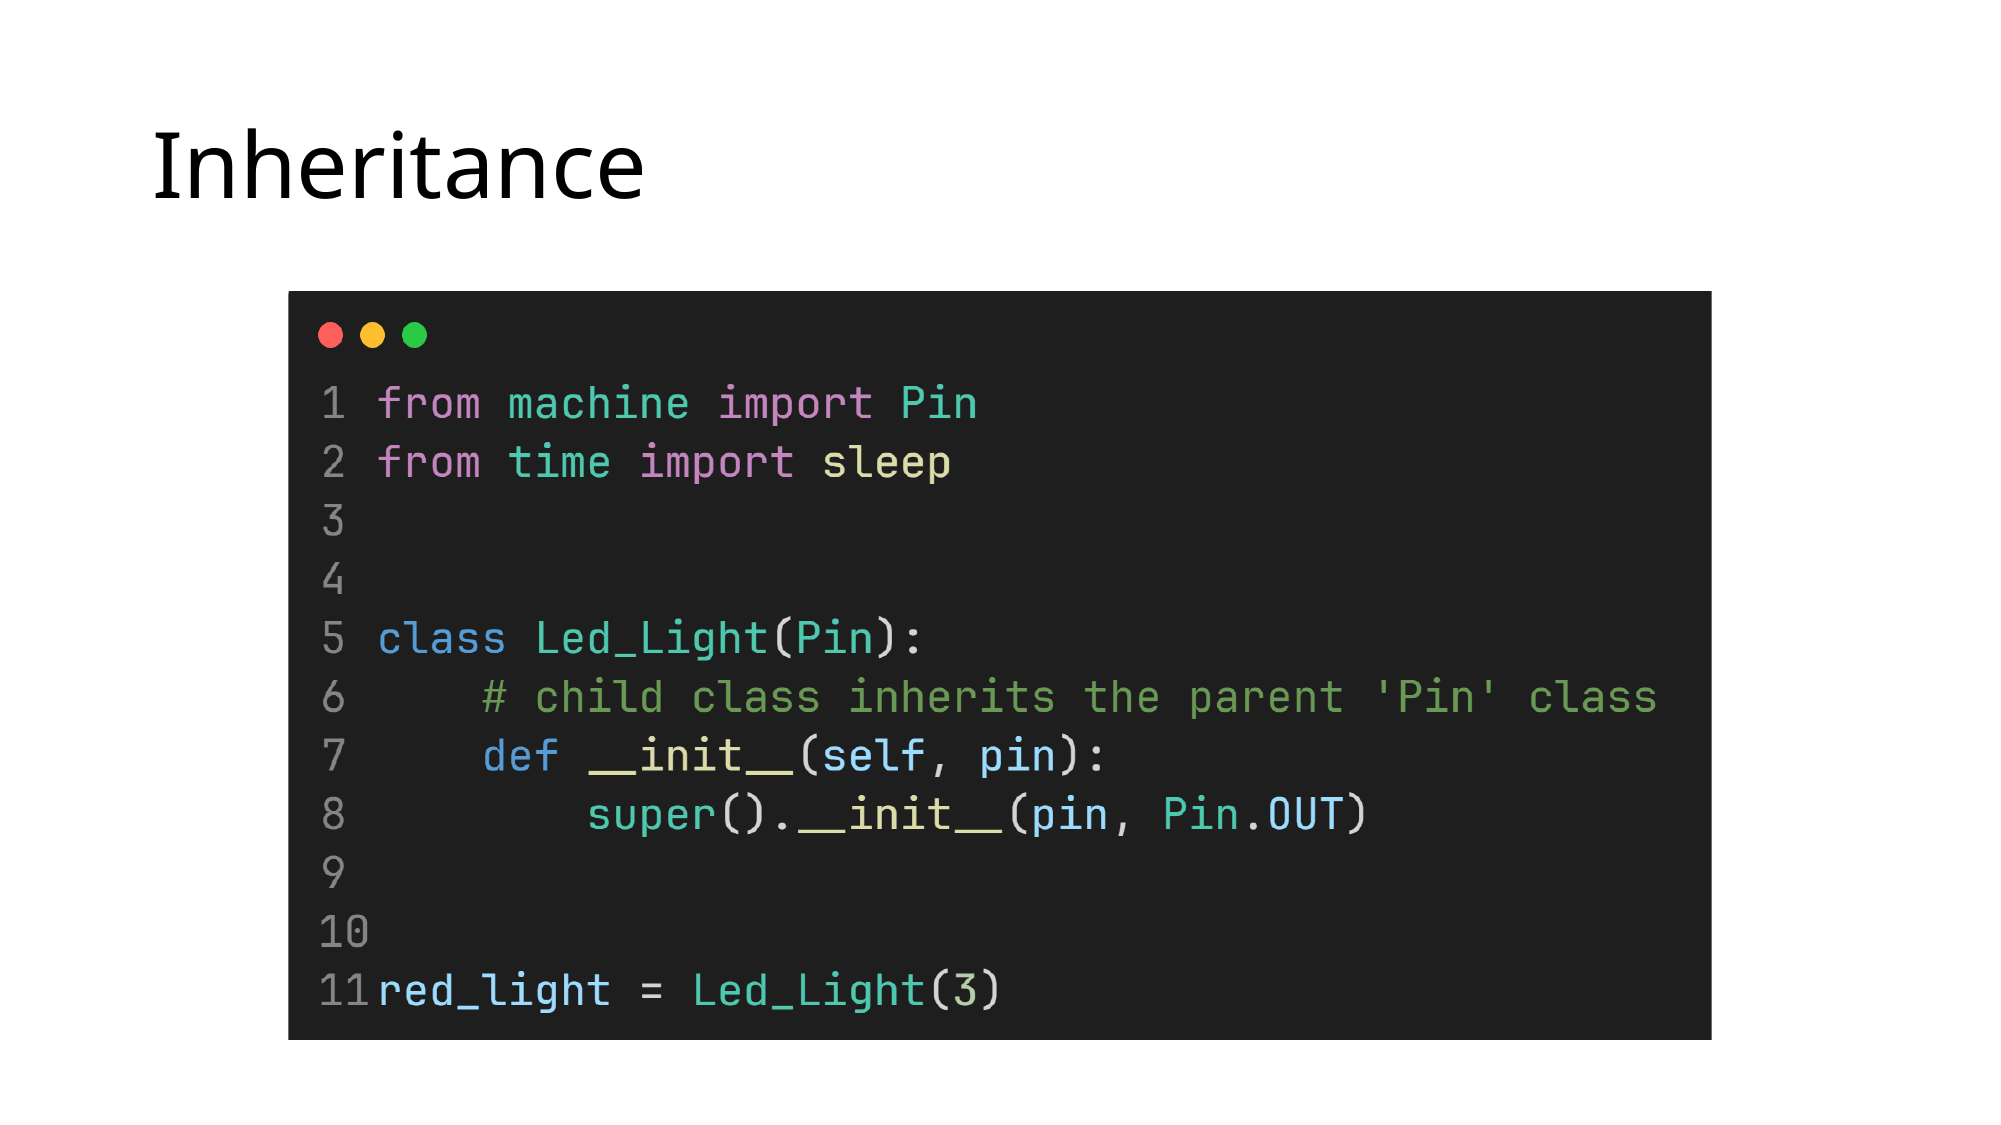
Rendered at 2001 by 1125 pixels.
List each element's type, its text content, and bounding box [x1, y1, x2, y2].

title Inheritance [137, 59, 1863, 278]
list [287, 290, 1713, 1040]
